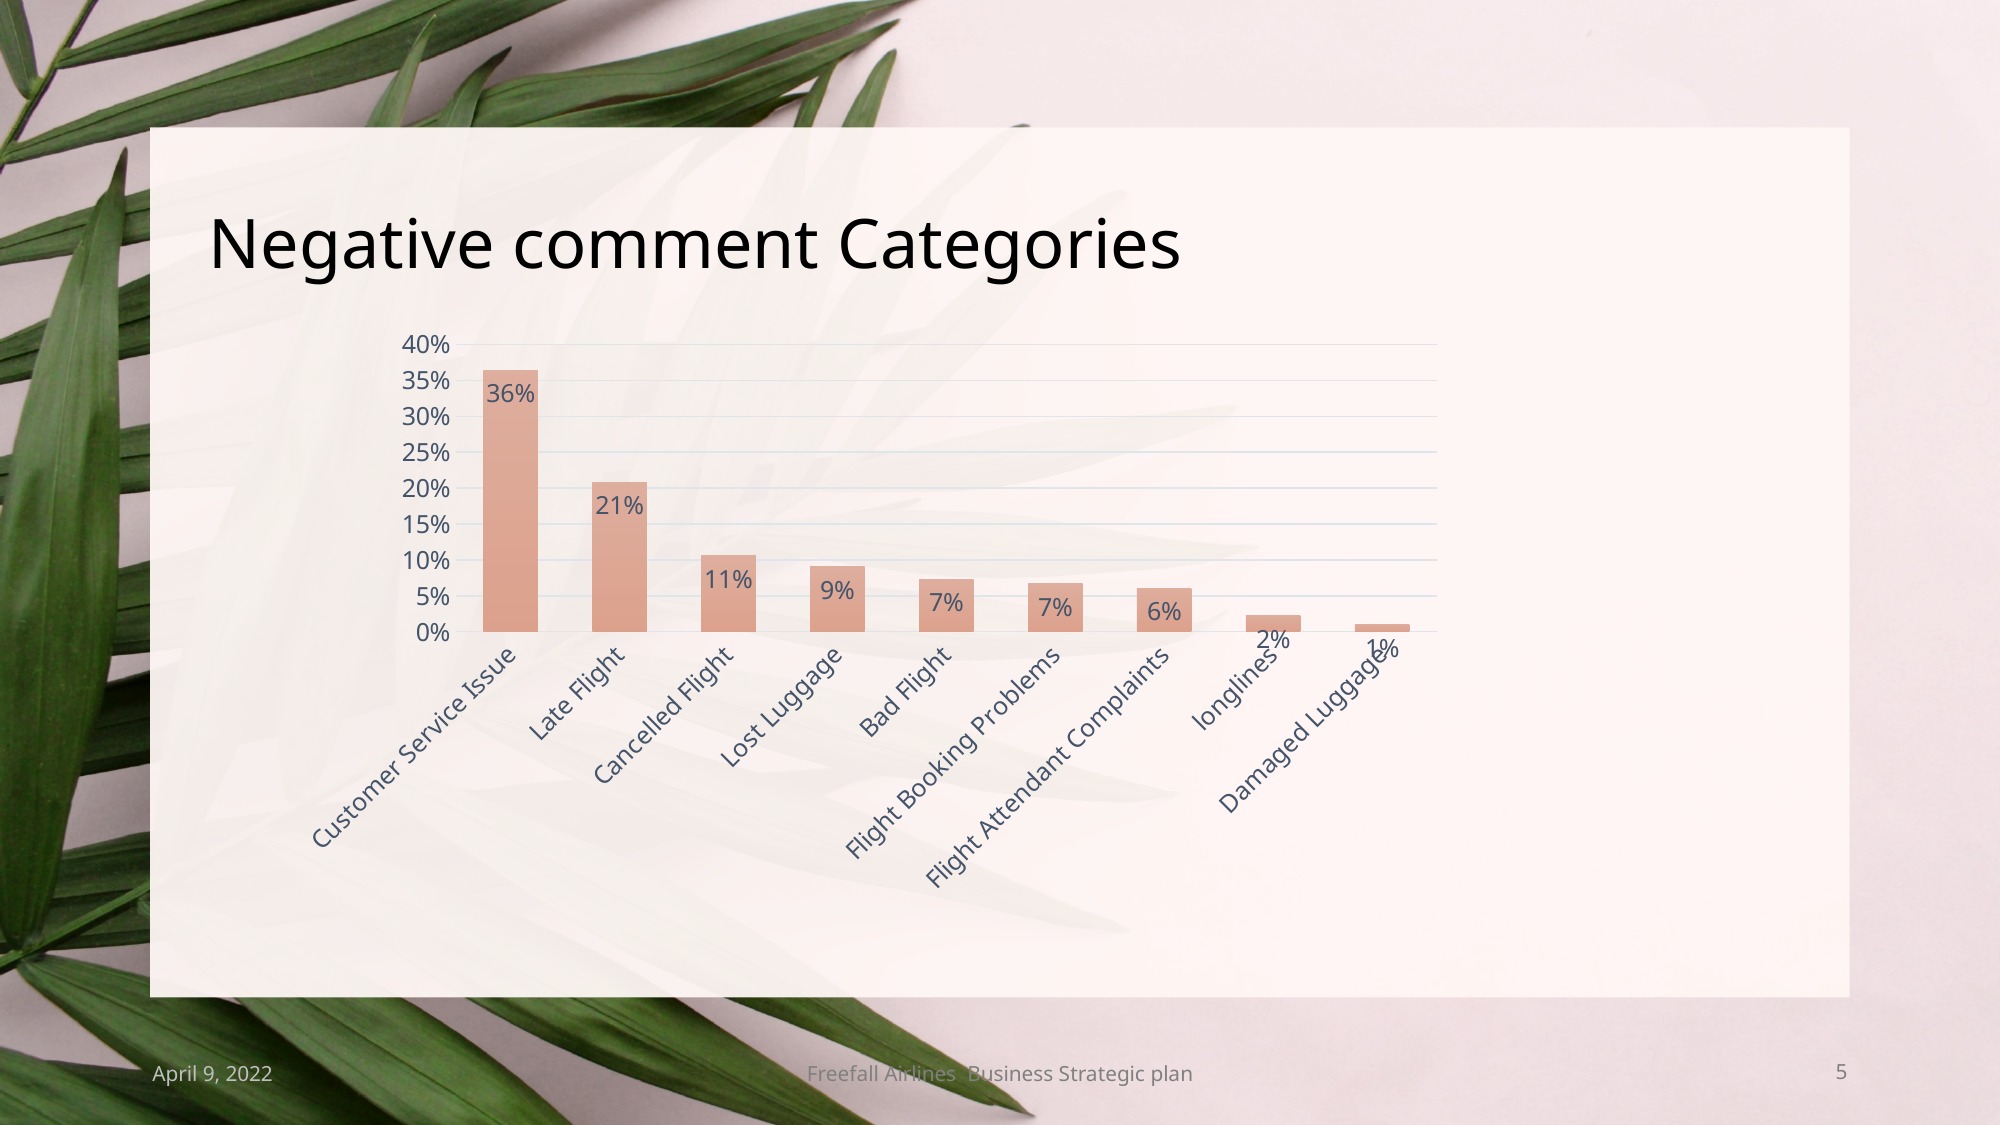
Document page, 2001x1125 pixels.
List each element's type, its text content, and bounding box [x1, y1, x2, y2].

slide_number 5 [1412, 1042, 1863, 1103]
title Negative comment Categories [194, 177, 1289, 316]
chart [283, 315, 1465, 908]
footer Freefall Airlines Business Strategic plan [662, 1042, 1338, 1103]
picture [0, 0, 2000, 1125]
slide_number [137, 1042, 588, 1103]
